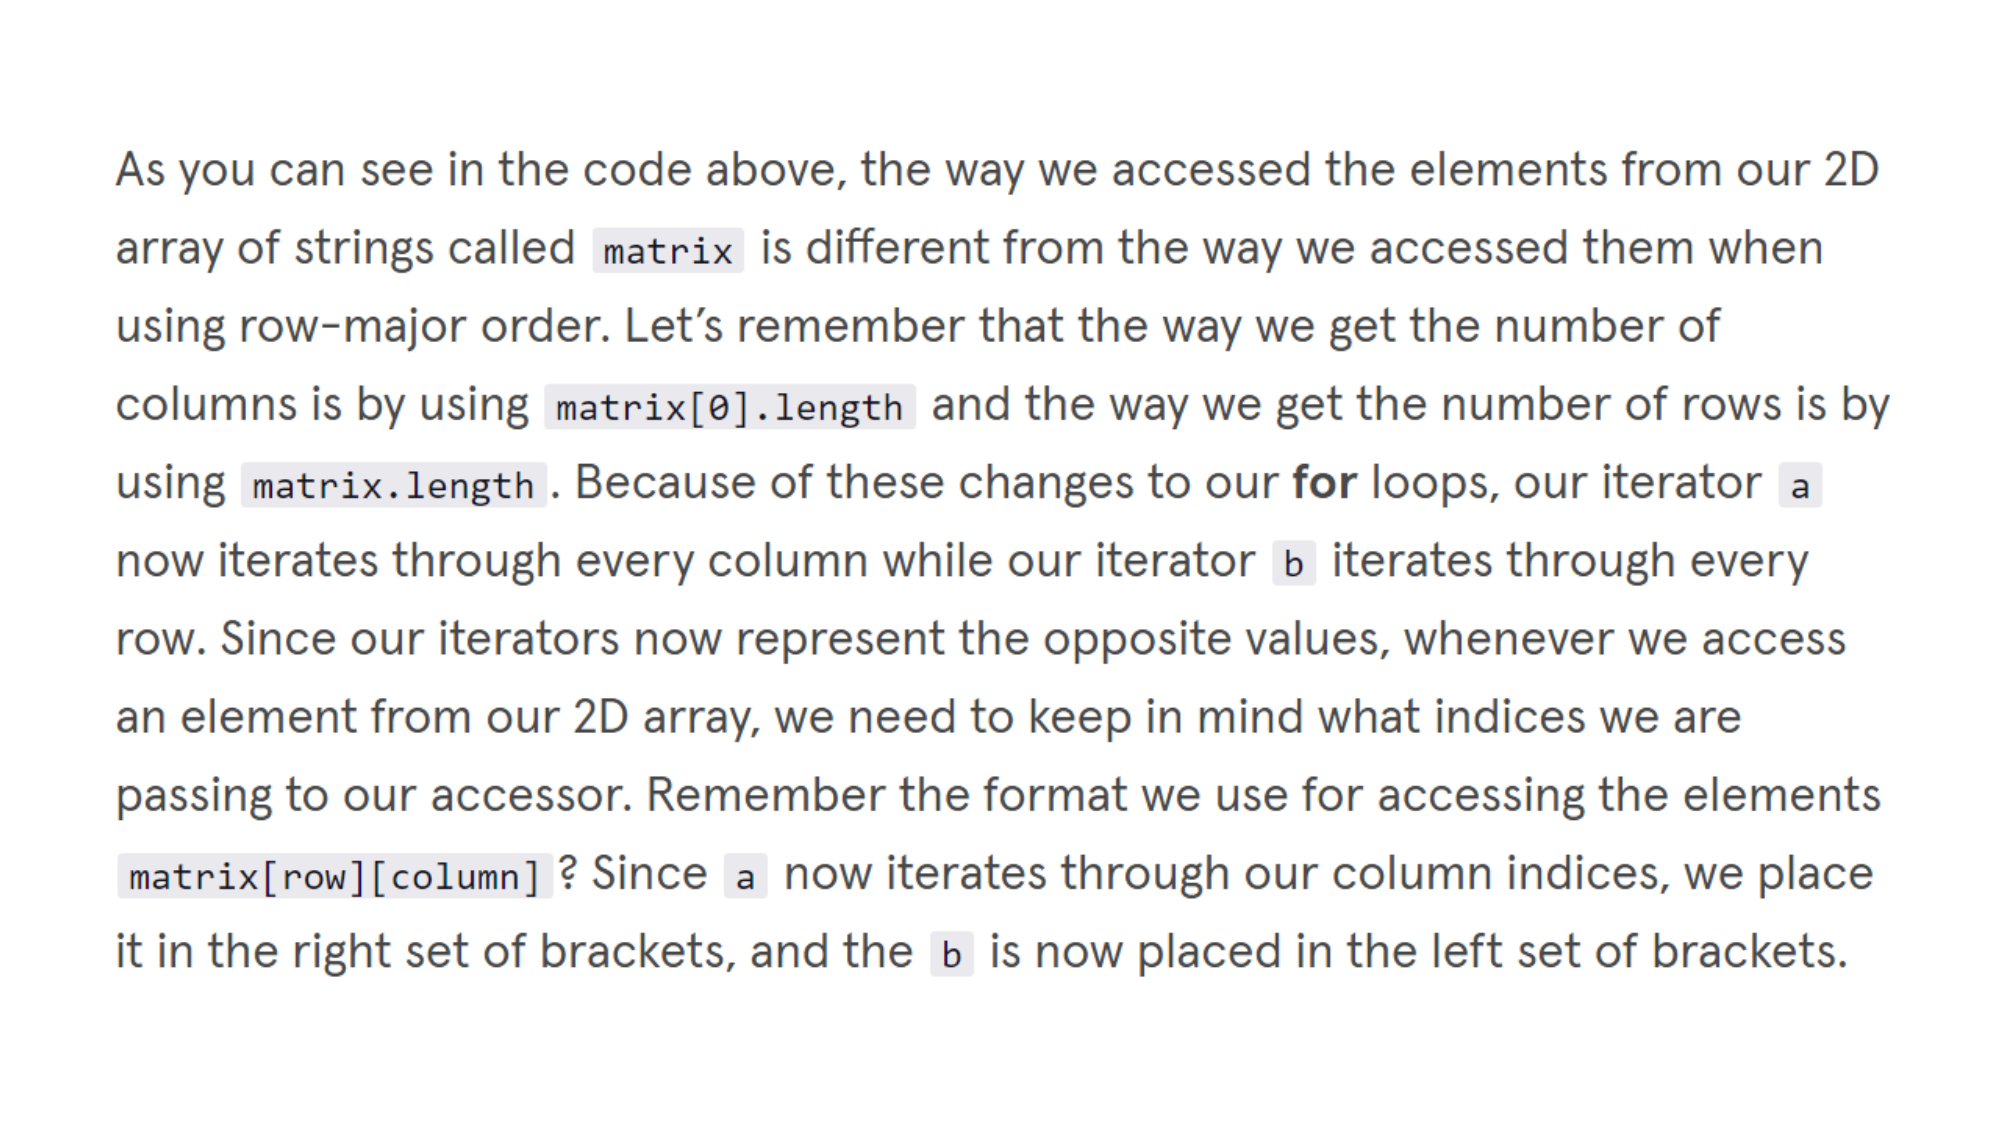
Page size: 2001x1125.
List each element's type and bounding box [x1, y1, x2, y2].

picture [85, 109, 1915, 1016]
